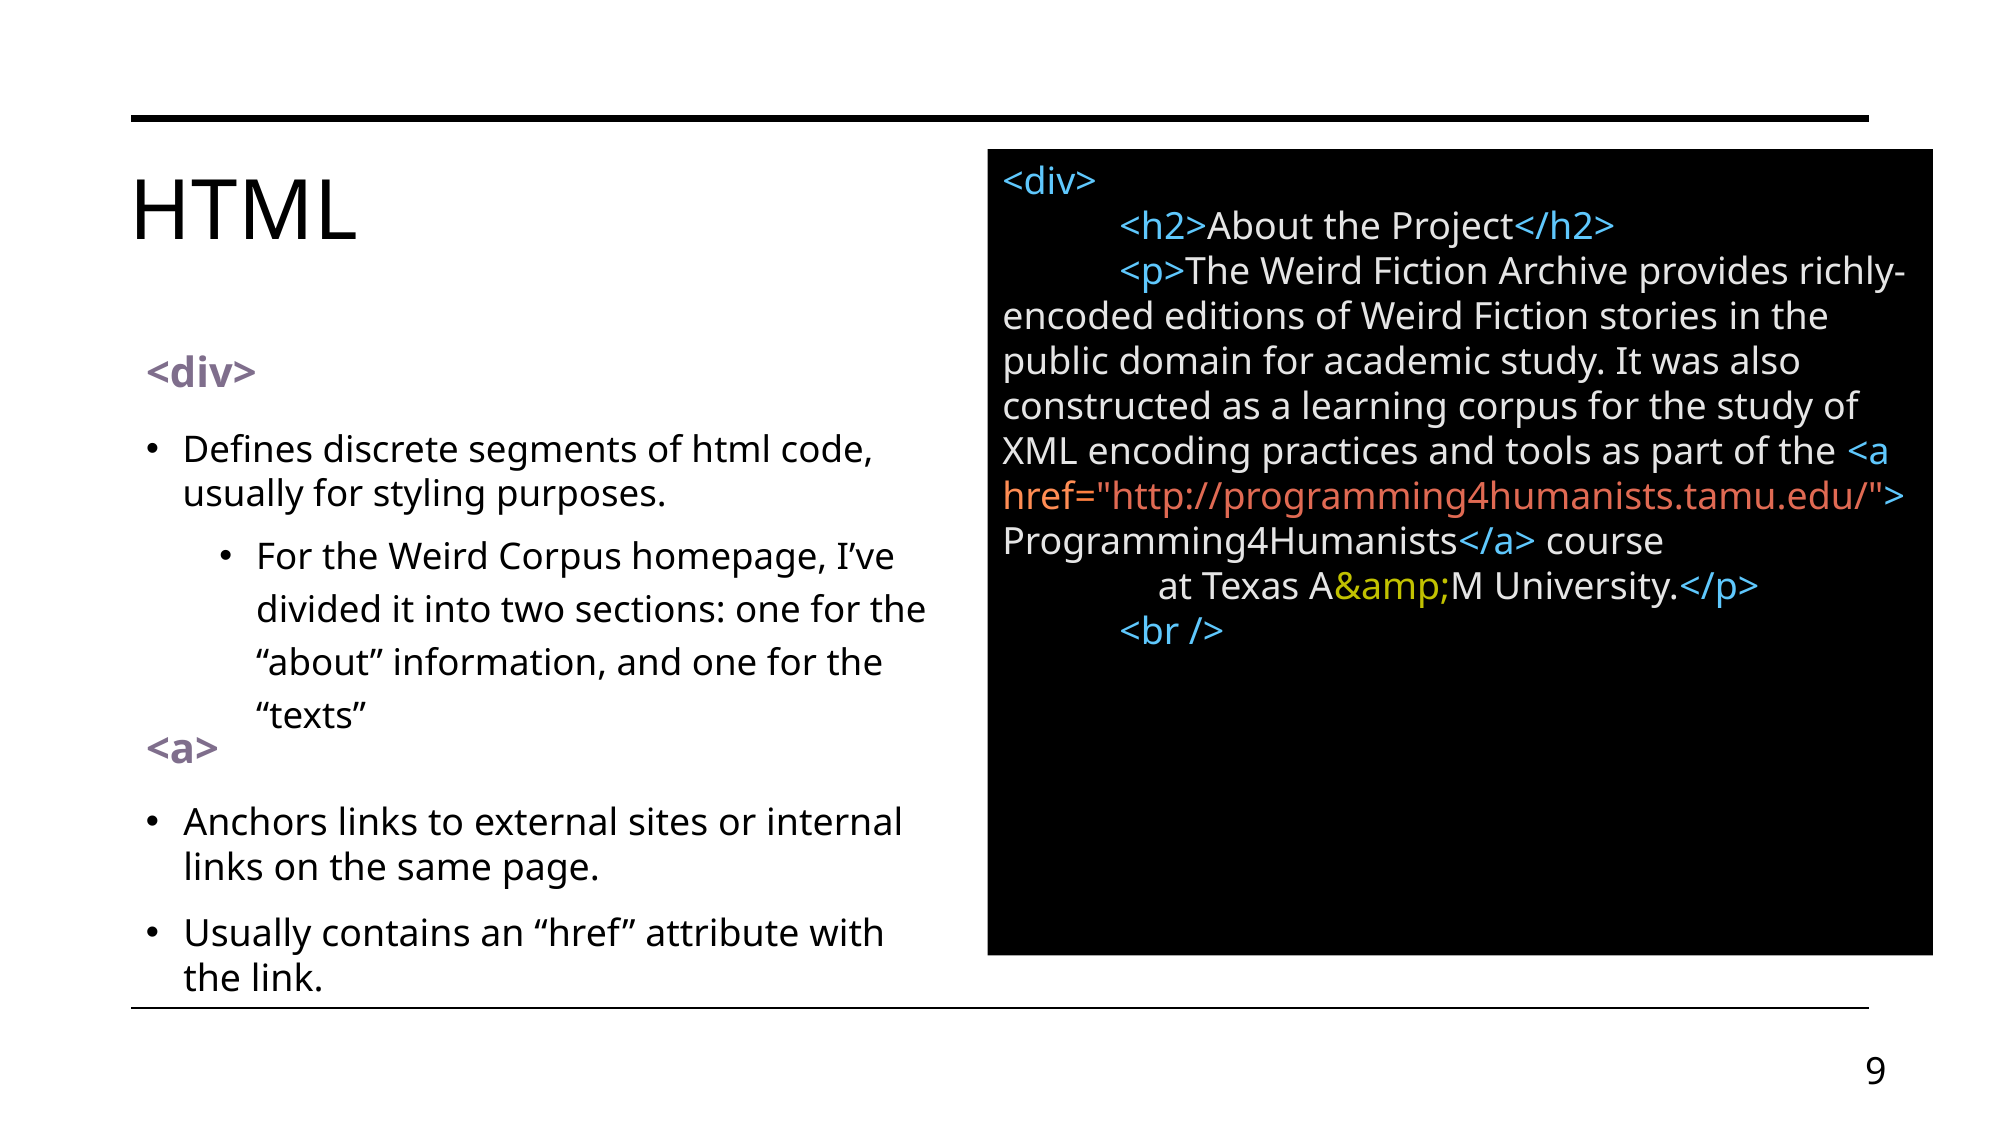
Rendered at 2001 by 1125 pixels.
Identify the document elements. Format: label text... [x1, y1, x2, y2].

list <div> [131, 328, 967, 415]
slide_number 9 [1791, 1042, 1902, 1103]
list Defines discrete segments of html code, usually for styling purposes. For the Weird Corpus homepage, I’ve divided it into two sections: one for the “about” information, and one for the “texts” [131, 418, 967, 704]
title HTML [114, 149, 987, 283]
list <div> <h2>About the Project</h2> <p>The Weird Fiction Archive provides richly-encoded editions of Weird Fiction stories in the public domain for academic study. It was also constructed as a learning corpus for the study of XML encoding practices and tools as part of the <a href="http://programming4humanists.tamu.edu/">Programming4Humanists</a> course at Texas A&amp;M University.</p> <br /> [987, 149, 1933, 956]
text_box <a> [131, 704, 967, 790]
text_box Anchors links to external sites or internal links on the same page. Usually contains an “href” attribute with the link. [131, 790, 967, 1031]
